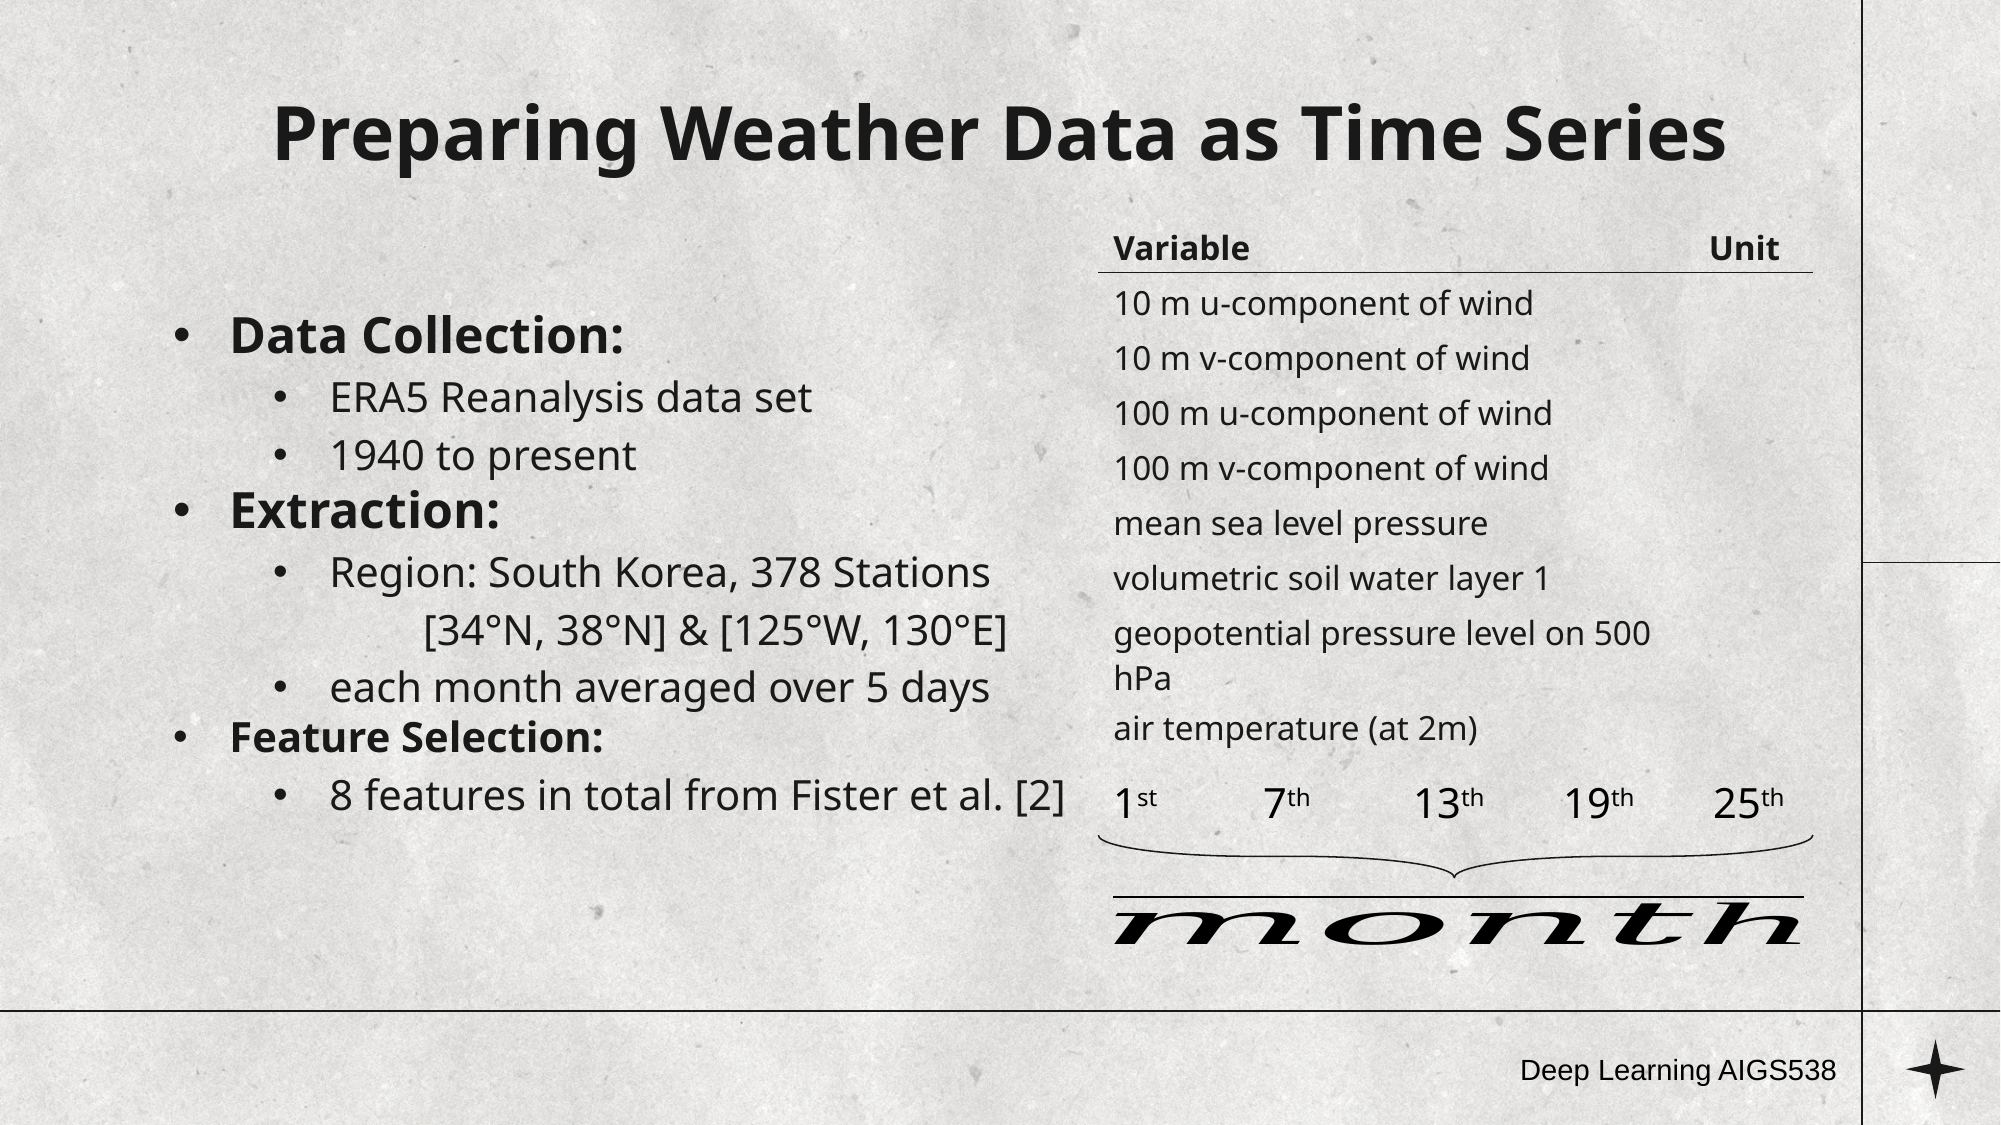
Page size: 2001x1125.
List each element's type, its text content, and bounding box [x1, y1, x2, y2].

picture [1863, 1012, 2001, 1125]
picture [1863, 563, 2001, 1010]
text_box Data Collection: ERA5 Reanalysis data set 1940 to present Extraction: Region: South Korea, 378 Stations [34°N, 38°N] & [125°W, 130°E] each month averaged over 5 days Feature Selection: 8 features in total from Fister et al. [2] [150, 288, 1099, 959]
picture [0, 1012, 1861, 1125]
title Preparing Weather Data as Time Series [157, 58, 1843, 196]
picture [0, 0, 1861, 1010]
picture [1863, 0, 2001, 562]
text_box [1097, 834, 1814, 879]
text_box Deep Learning AIGS538 [150, 1043, 1852, 1094]
text_box 1st 7th 13th 19th 25th [1098, 769, 1813, 835]
